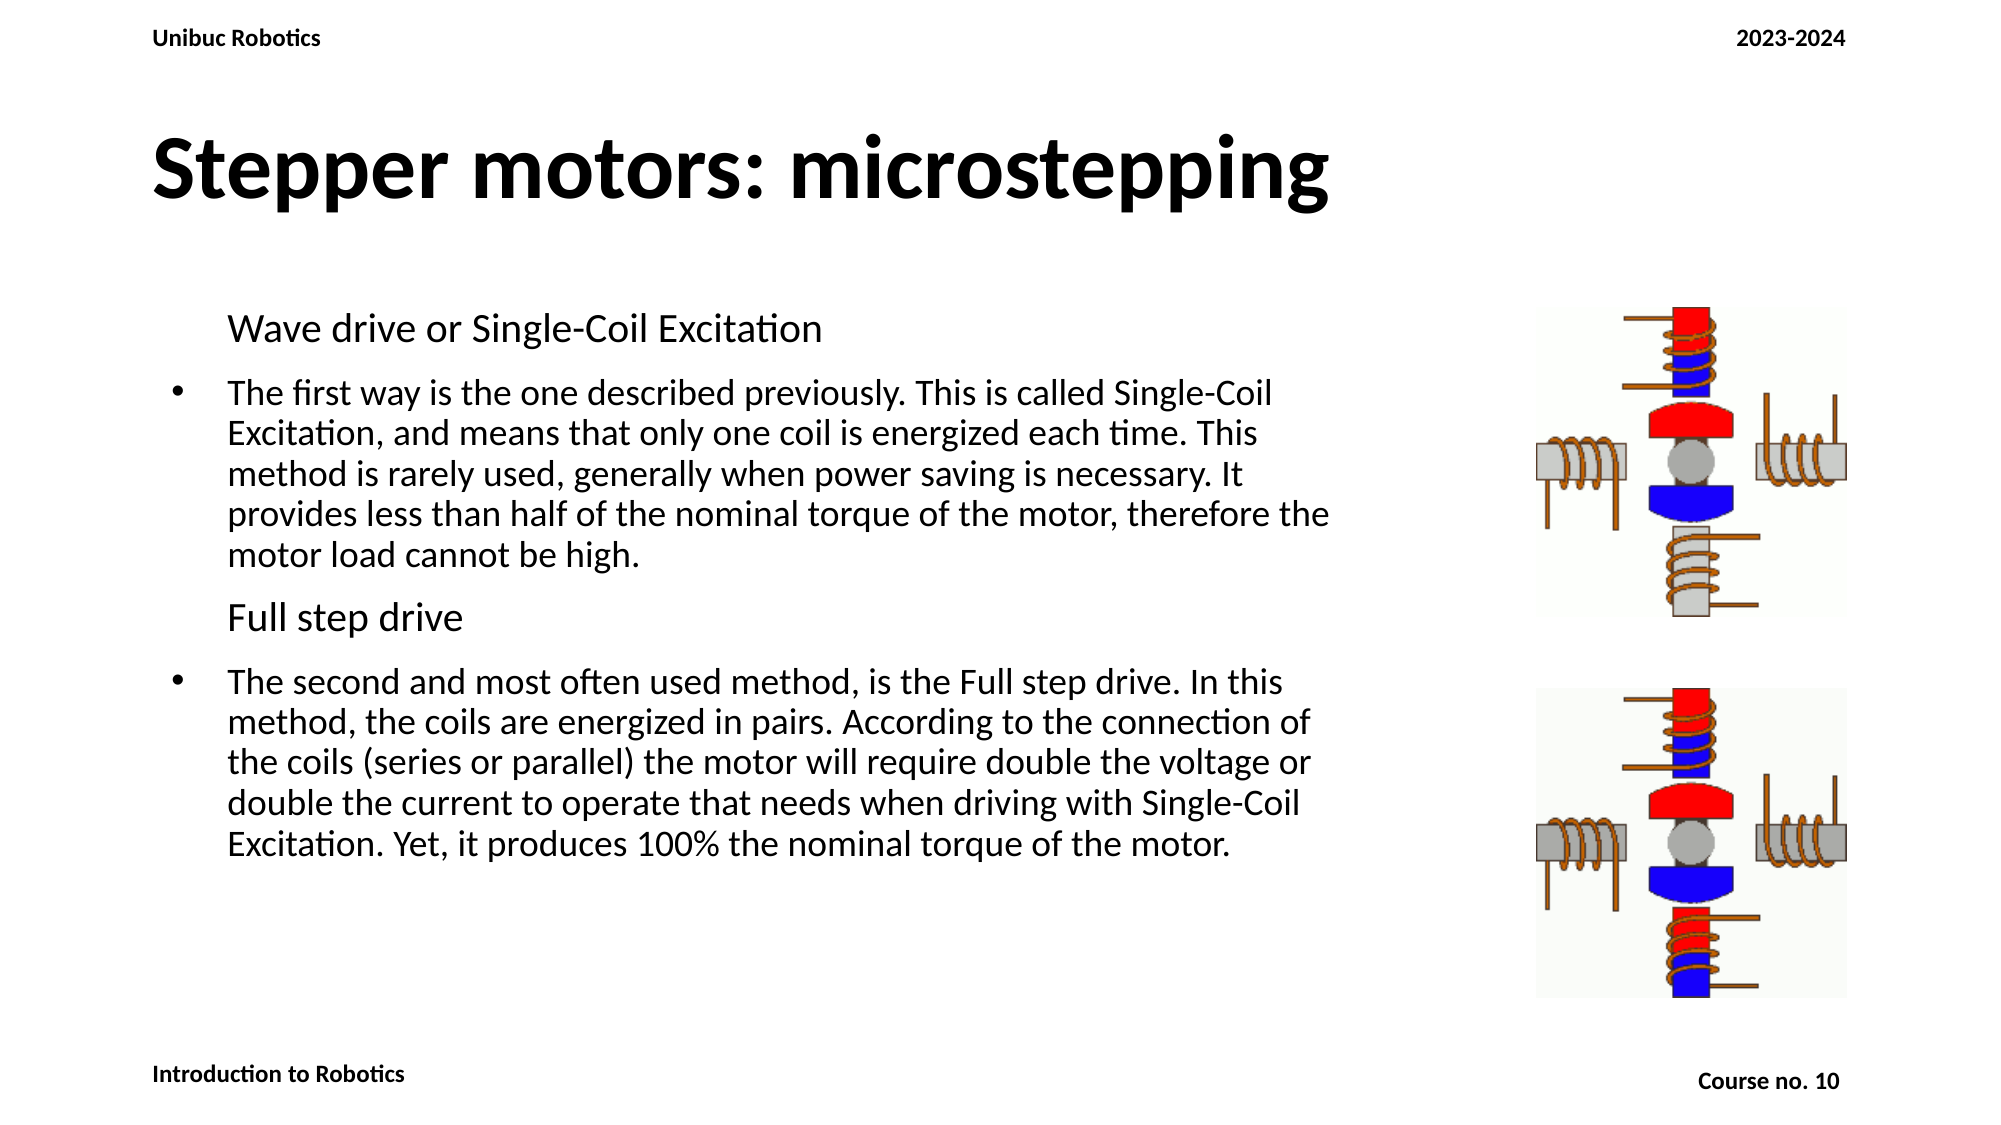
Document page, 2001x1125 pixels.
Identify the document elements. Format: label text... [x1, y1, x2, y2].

picture [1536, 688, 1847, 999]
list Wave drive or Single-Coil Excitation The first way is the one described previously. This is called Single-Coil Excitation, and means that only one coil is energized each time. This method is rarely used, generally when power saving is necessary. It provides less than half of the nominal torque of the motor, therefore the motor load cannot be high. Full step drive The second and most often used method, is the Full step drive. In this method, the coils are energized in pairs. According to the connection of the coils (series or parallel) the motor will require double the voltage or double the current to operate that needs when driving with Single-Coil Excitation. Yet, it produces 100% the nominal torque of the motor. [137, 299, 1356, 1014]
picture [1536, 306, 1847, 617]
title Stepper motors: microstepping [137, 59, 1863, 278]
